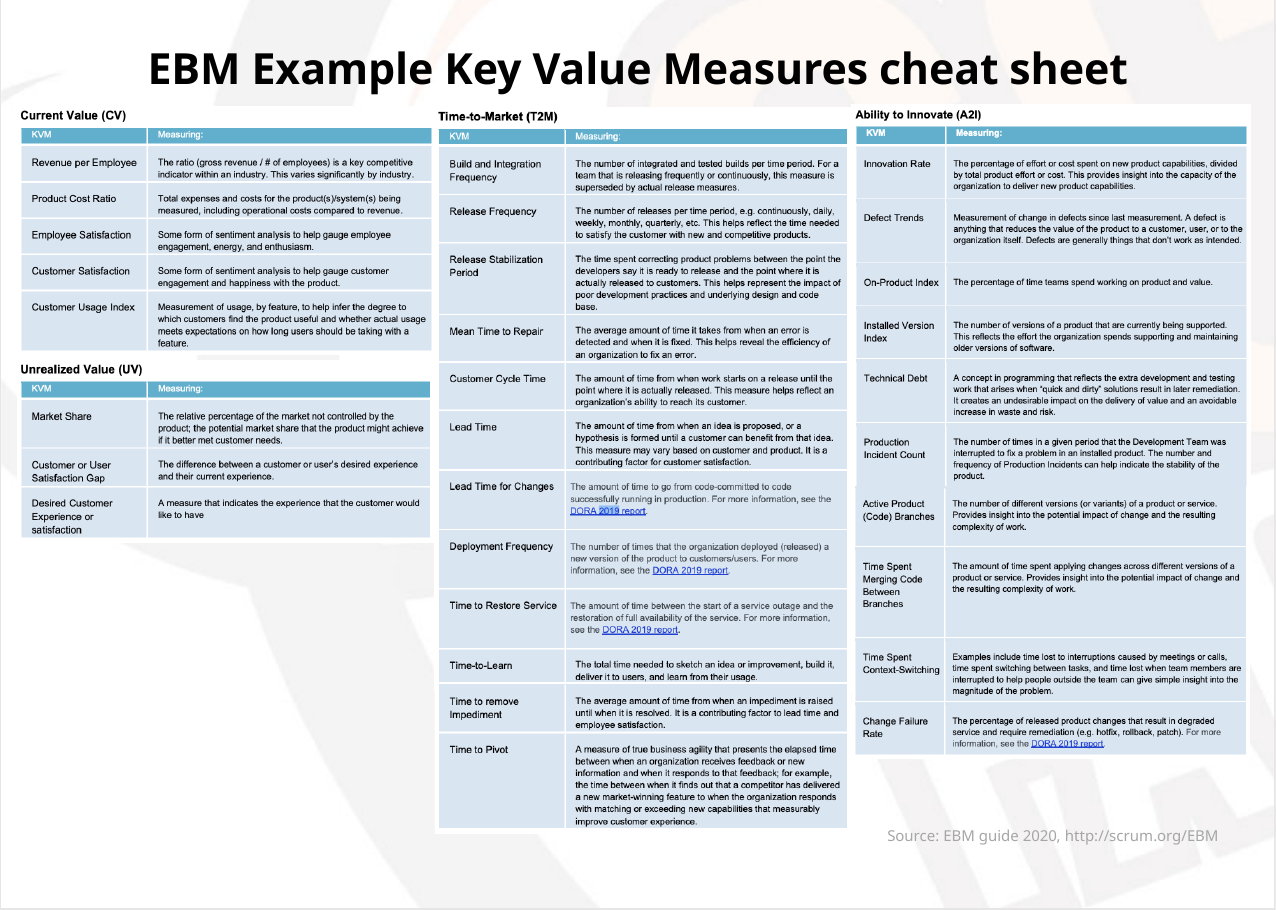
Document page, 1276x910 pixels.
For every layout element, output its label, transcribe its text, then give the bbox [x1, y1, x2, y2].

picture [1, 0, 1274, 908]
text_box EBM Example Key Value Measures cheat sheet [96, 34, 1179, 101]
text_box Source: EBM guide 2020, http://scrum.org/EBM [590, 818, 1234, 852]
